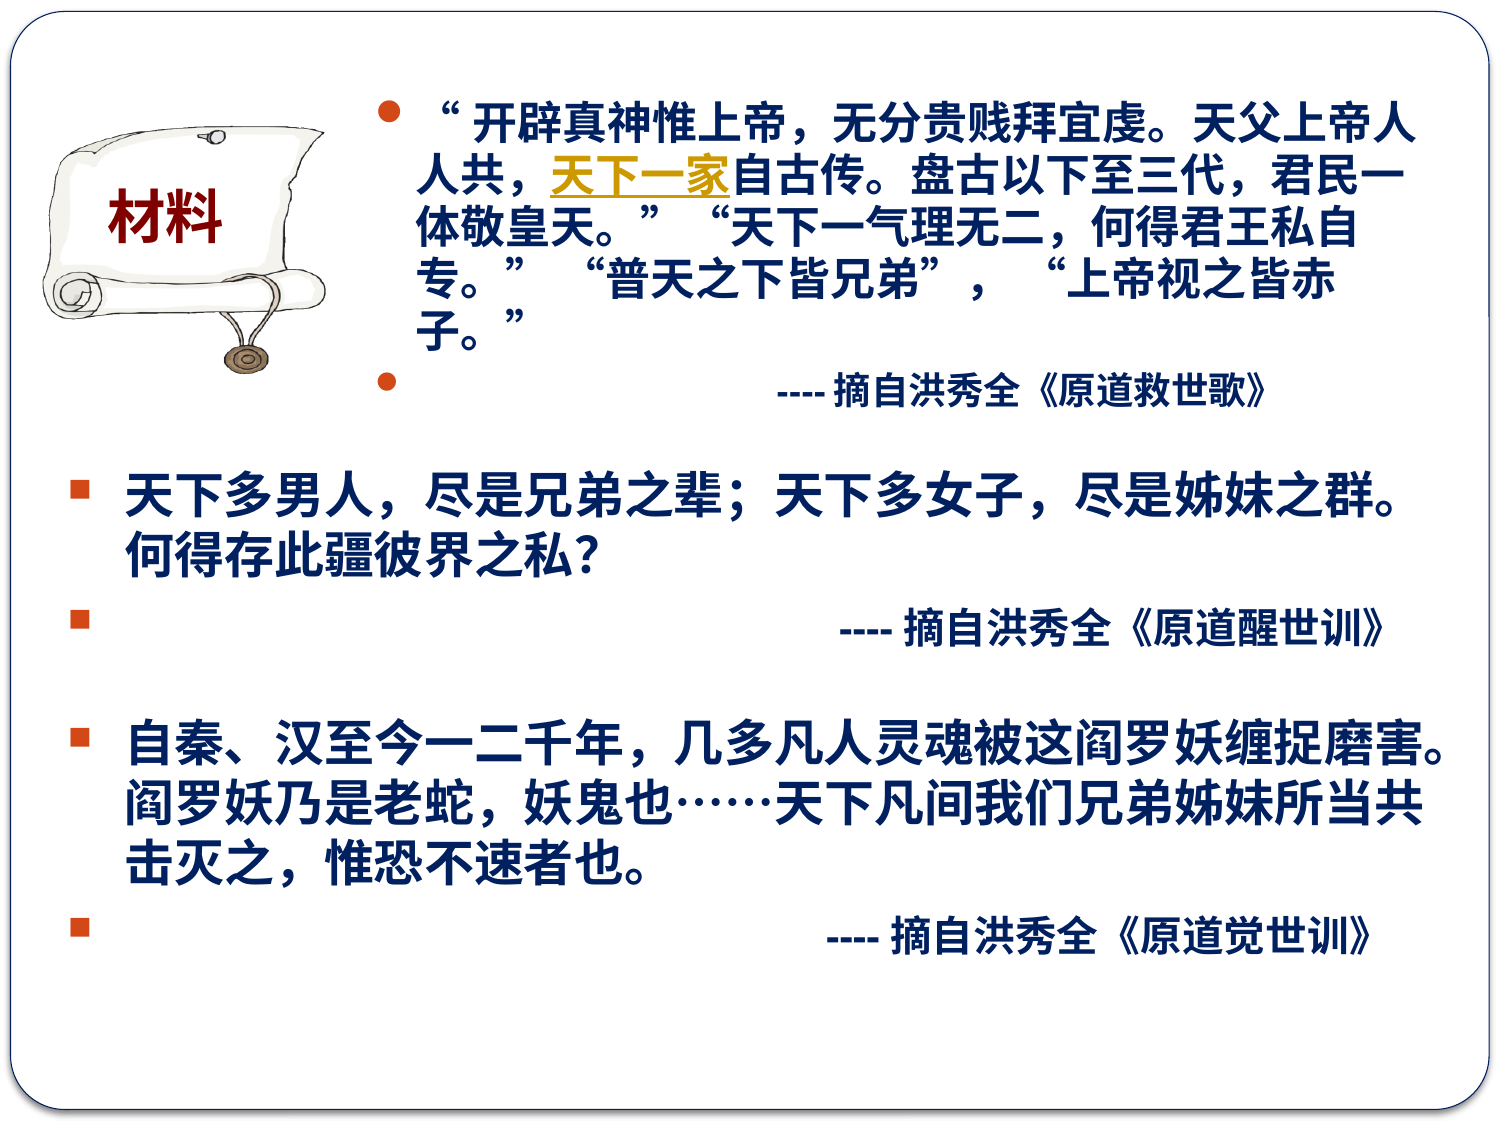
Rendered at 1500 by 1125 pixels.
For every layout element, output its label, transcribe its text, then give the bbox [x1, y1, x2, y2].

text_box 自秦、汉至今一二千年，几多凡人灵魂被这阎罗妖缠捉磨害。阎罗妖乃是老蛇，妖鬼也……天下凡间我们兄弟姊妹所当共击灭之，惟恐不速者也。 ----摘自洪秀全《原道觉世训》 [53, 704, 1450, 1012]
list “开辟真神惟上帝，无分贵贱拜宜虔。天父上帝人人共，天下一家自古传。盘古以下至三代，君民一体敬皇天。”“天下一气理无二，何得君王私自专。” “普天之下皆兄弟”， “上帝视之皆赤子。” ----摘自洪秀全《原道救世歌》 [360, 90, 1447, 421]
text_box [41, 125, 326, 374]
text_box 天下多男人，尽是兄弟之辈；天下多女子，尽是姊妹之群。何得存此疆彼界之私？ ----摘自洪秀全《原道醒世训》 [53, 456, 1459, 656]
